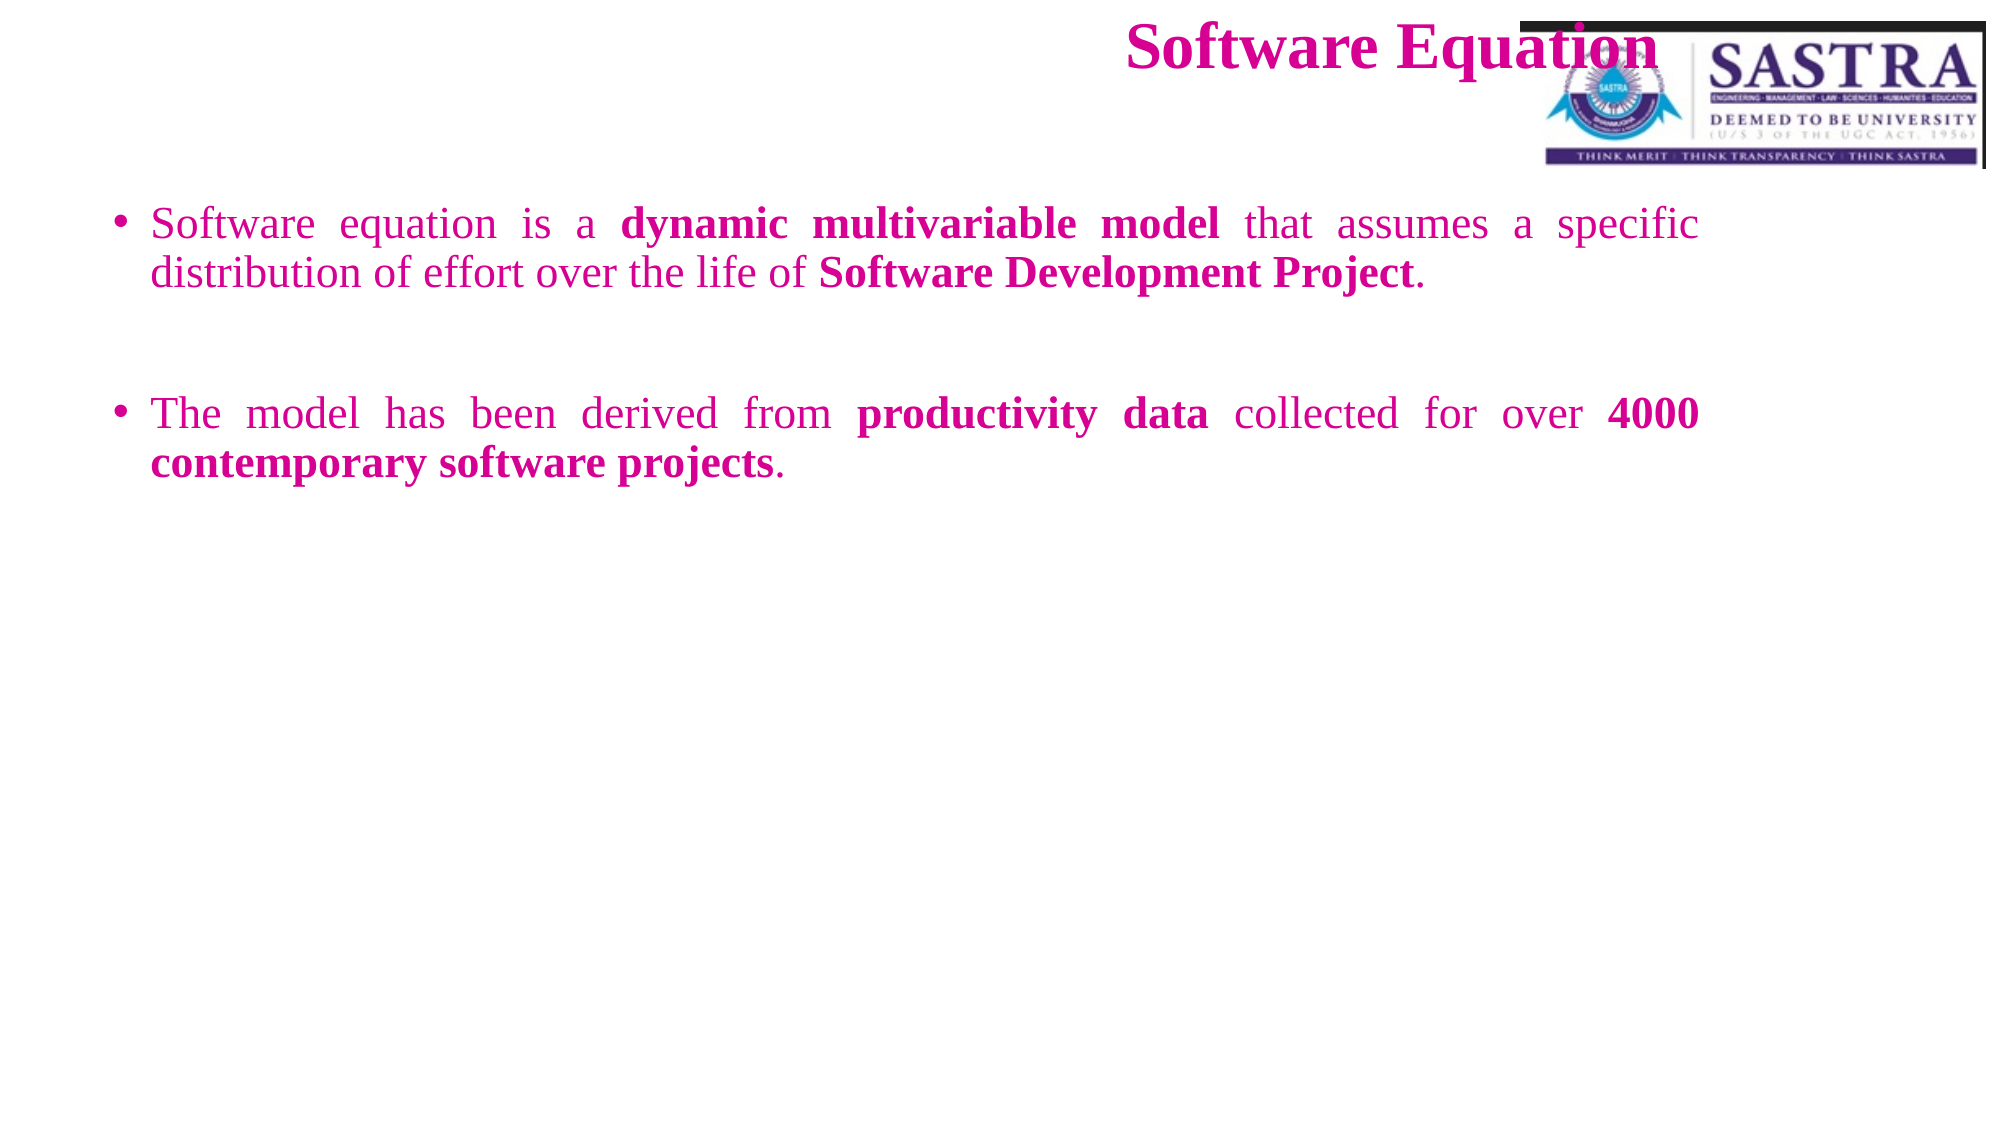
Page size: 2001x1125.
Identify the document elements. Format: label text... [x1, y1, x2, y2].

picture [1520, 21, 1986, 169]
title Software Equation [1035, 0, 1675, 94]
list Software equation is a dynamic multivariable model that assumes a specific distribution of effort over the life of Software Development Project. The model has been derived from productivity data collected for over 4000 contemporary software projects. [97, 191, 1715, 1090]
